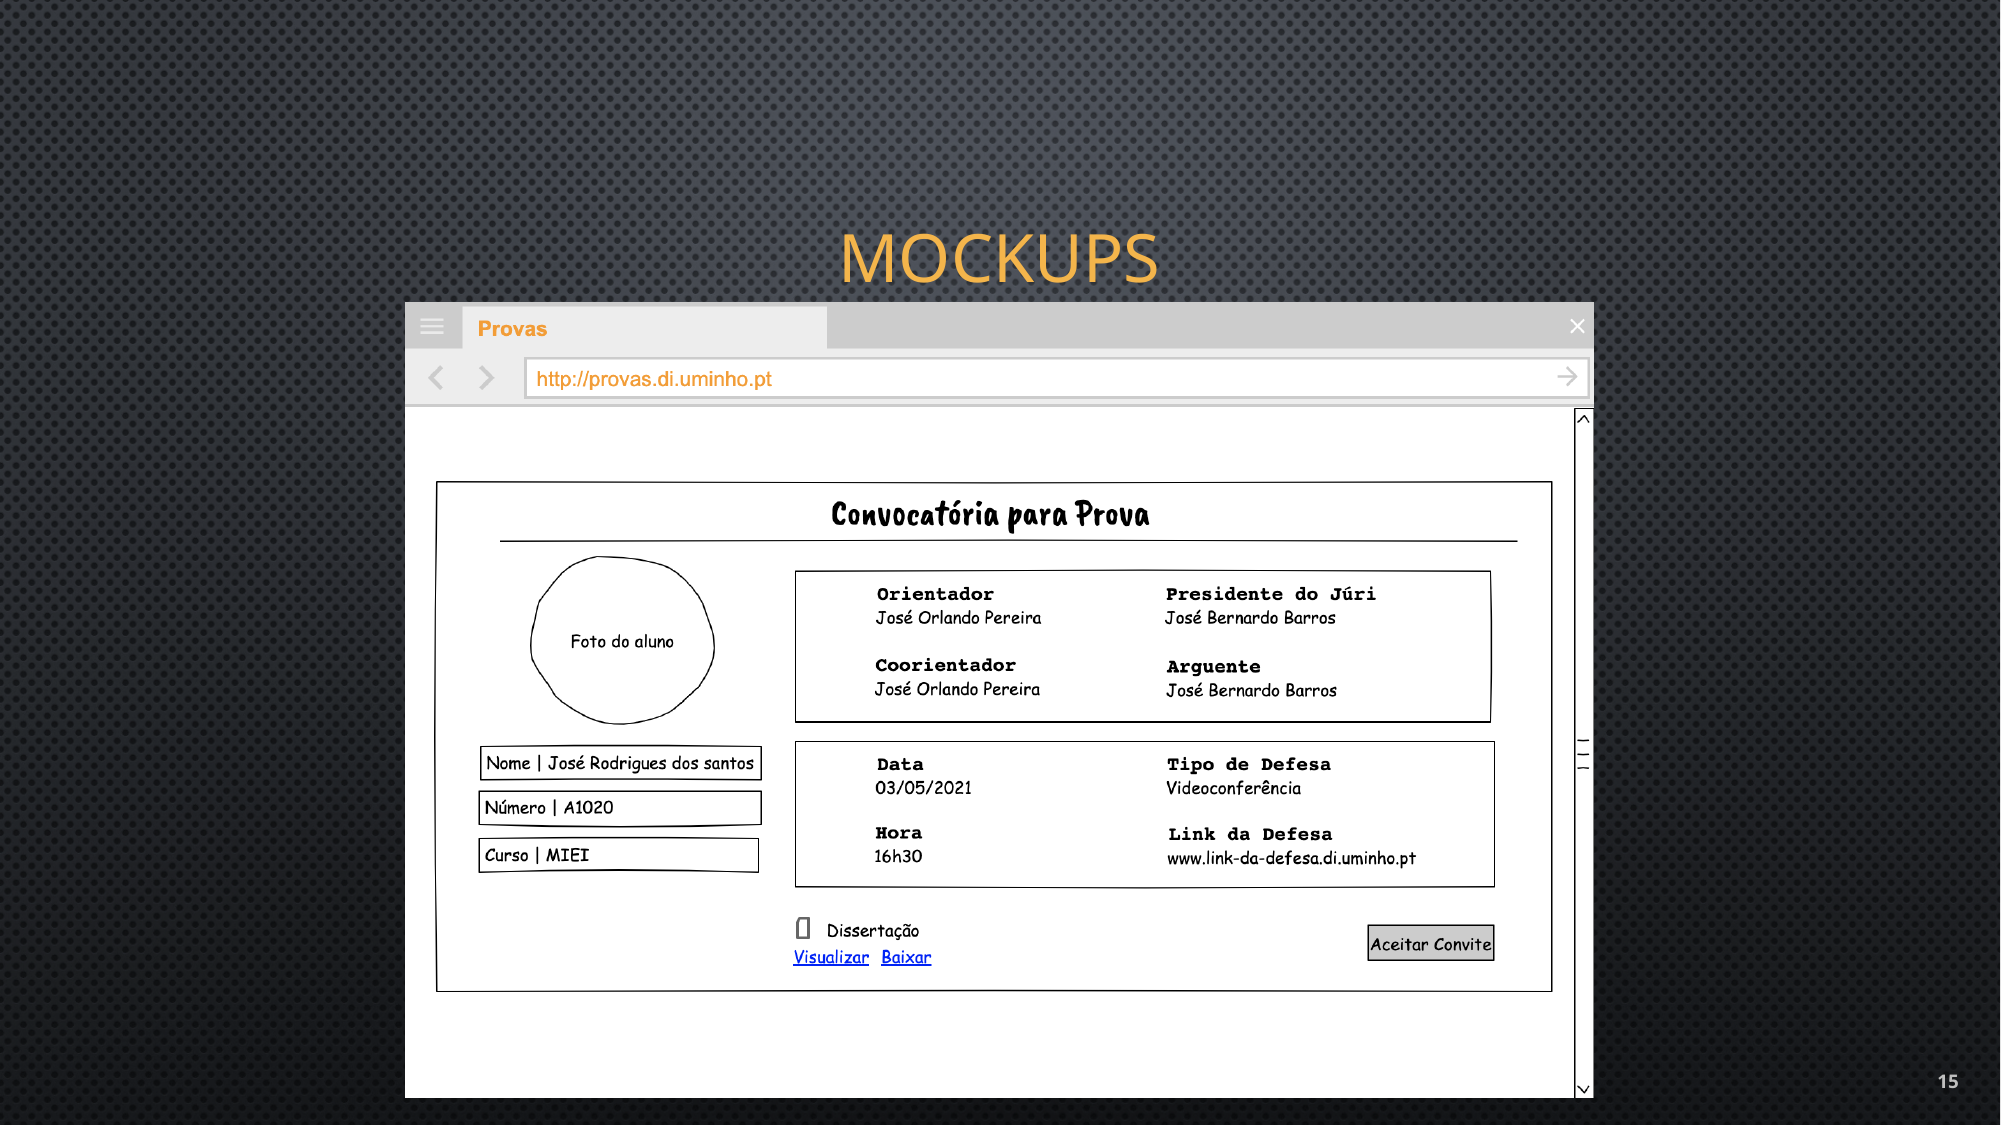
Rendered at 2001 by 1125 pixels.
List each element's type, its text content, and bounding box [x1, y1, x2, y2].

title MOCKUPS [187, 99, 1813, 413]
slide_number 15 [1883, 1053, 1974, 1113]
picture [405, 301, 1595, 1098]
